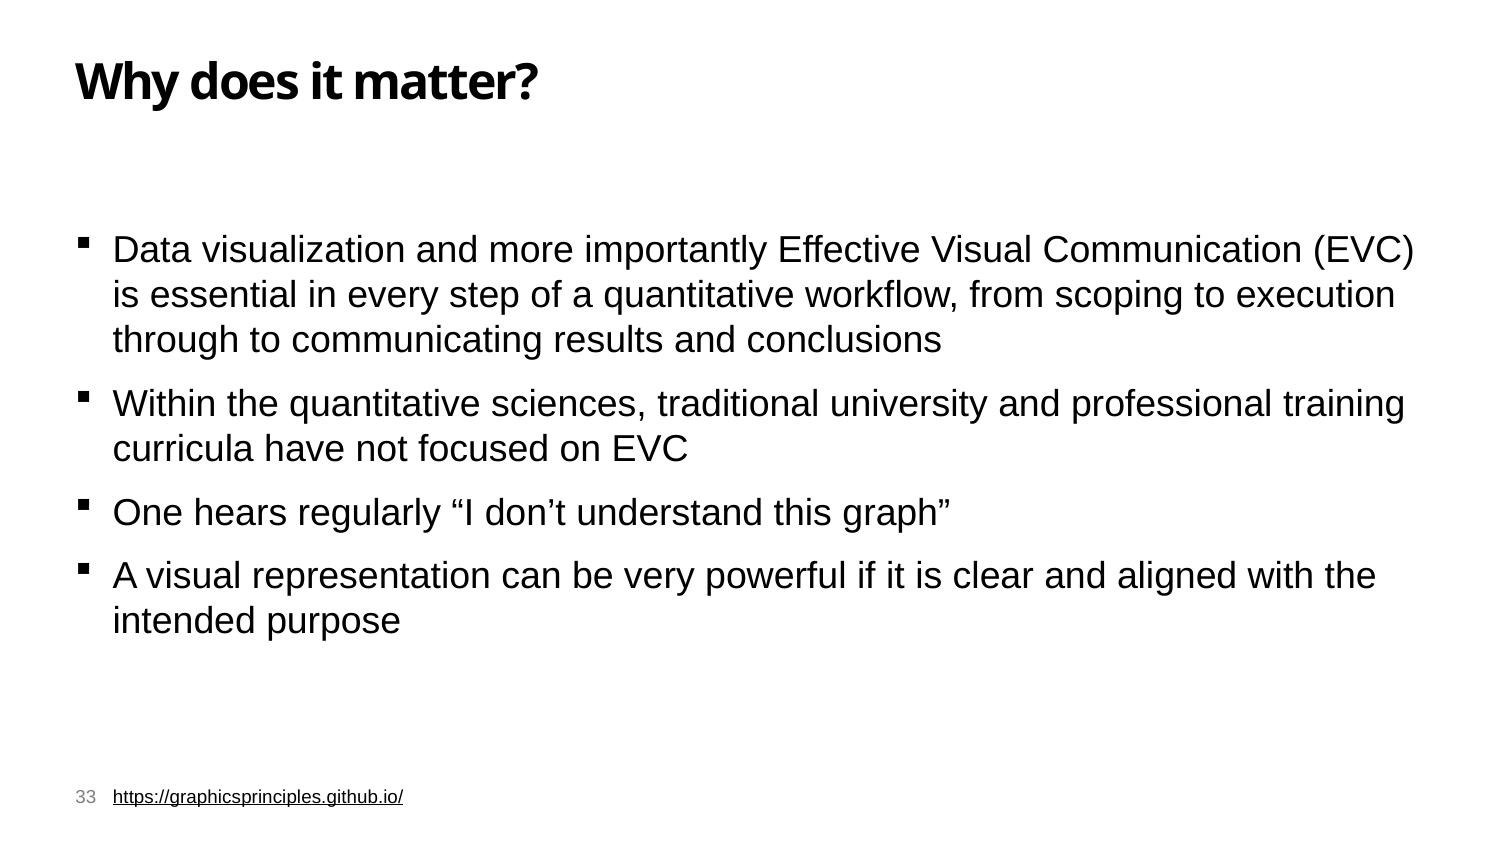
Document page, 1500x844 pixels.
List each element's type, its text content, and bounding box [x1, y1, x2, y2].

title Why does it matter? [75, 56, 1425, 214]
list Data visualization and more importantly Effective Visual Communication (EVC) is essential in every step of a quantitative workflow, from scoping to execution through to communicating results and conclusions Within the quantitative sciences, traditional university and professional training curricula have not focused on EVC One hears regularly “I don’t understand this graph” A visual representation can be very powerful if it is clear and aligned with the intended purpose [75, 224, 1425, 735]
footer https://graphicsprinciples.github.io/ [112, 784, 735, 822]
slide_number 33 [75, 784, 112, 822]
